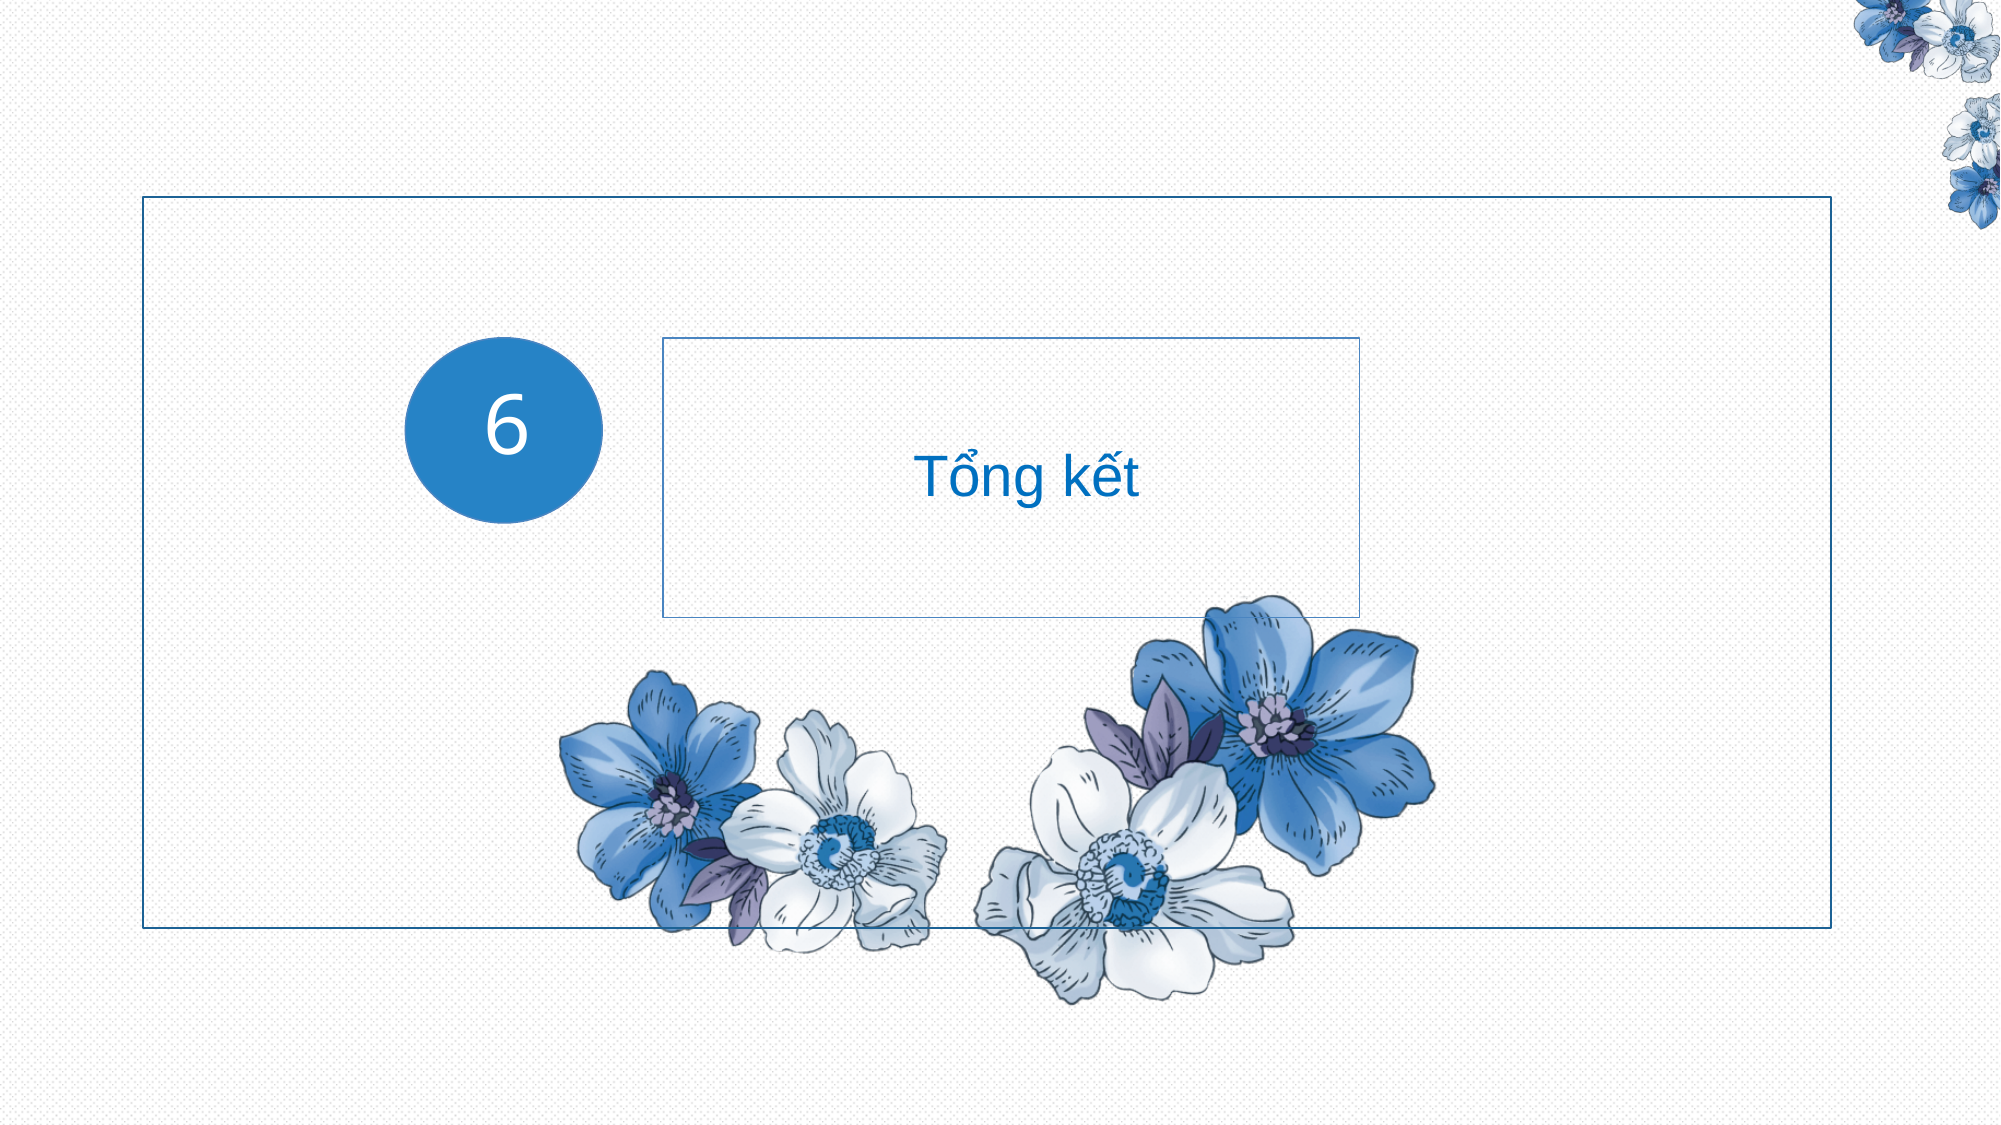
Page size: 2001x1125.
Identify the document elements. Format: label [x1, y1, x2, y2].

picture [0, 0, 2001, 1125]
text_box [405, 337, 1376, 618]
text_box [142, 197, 1831, 928]
